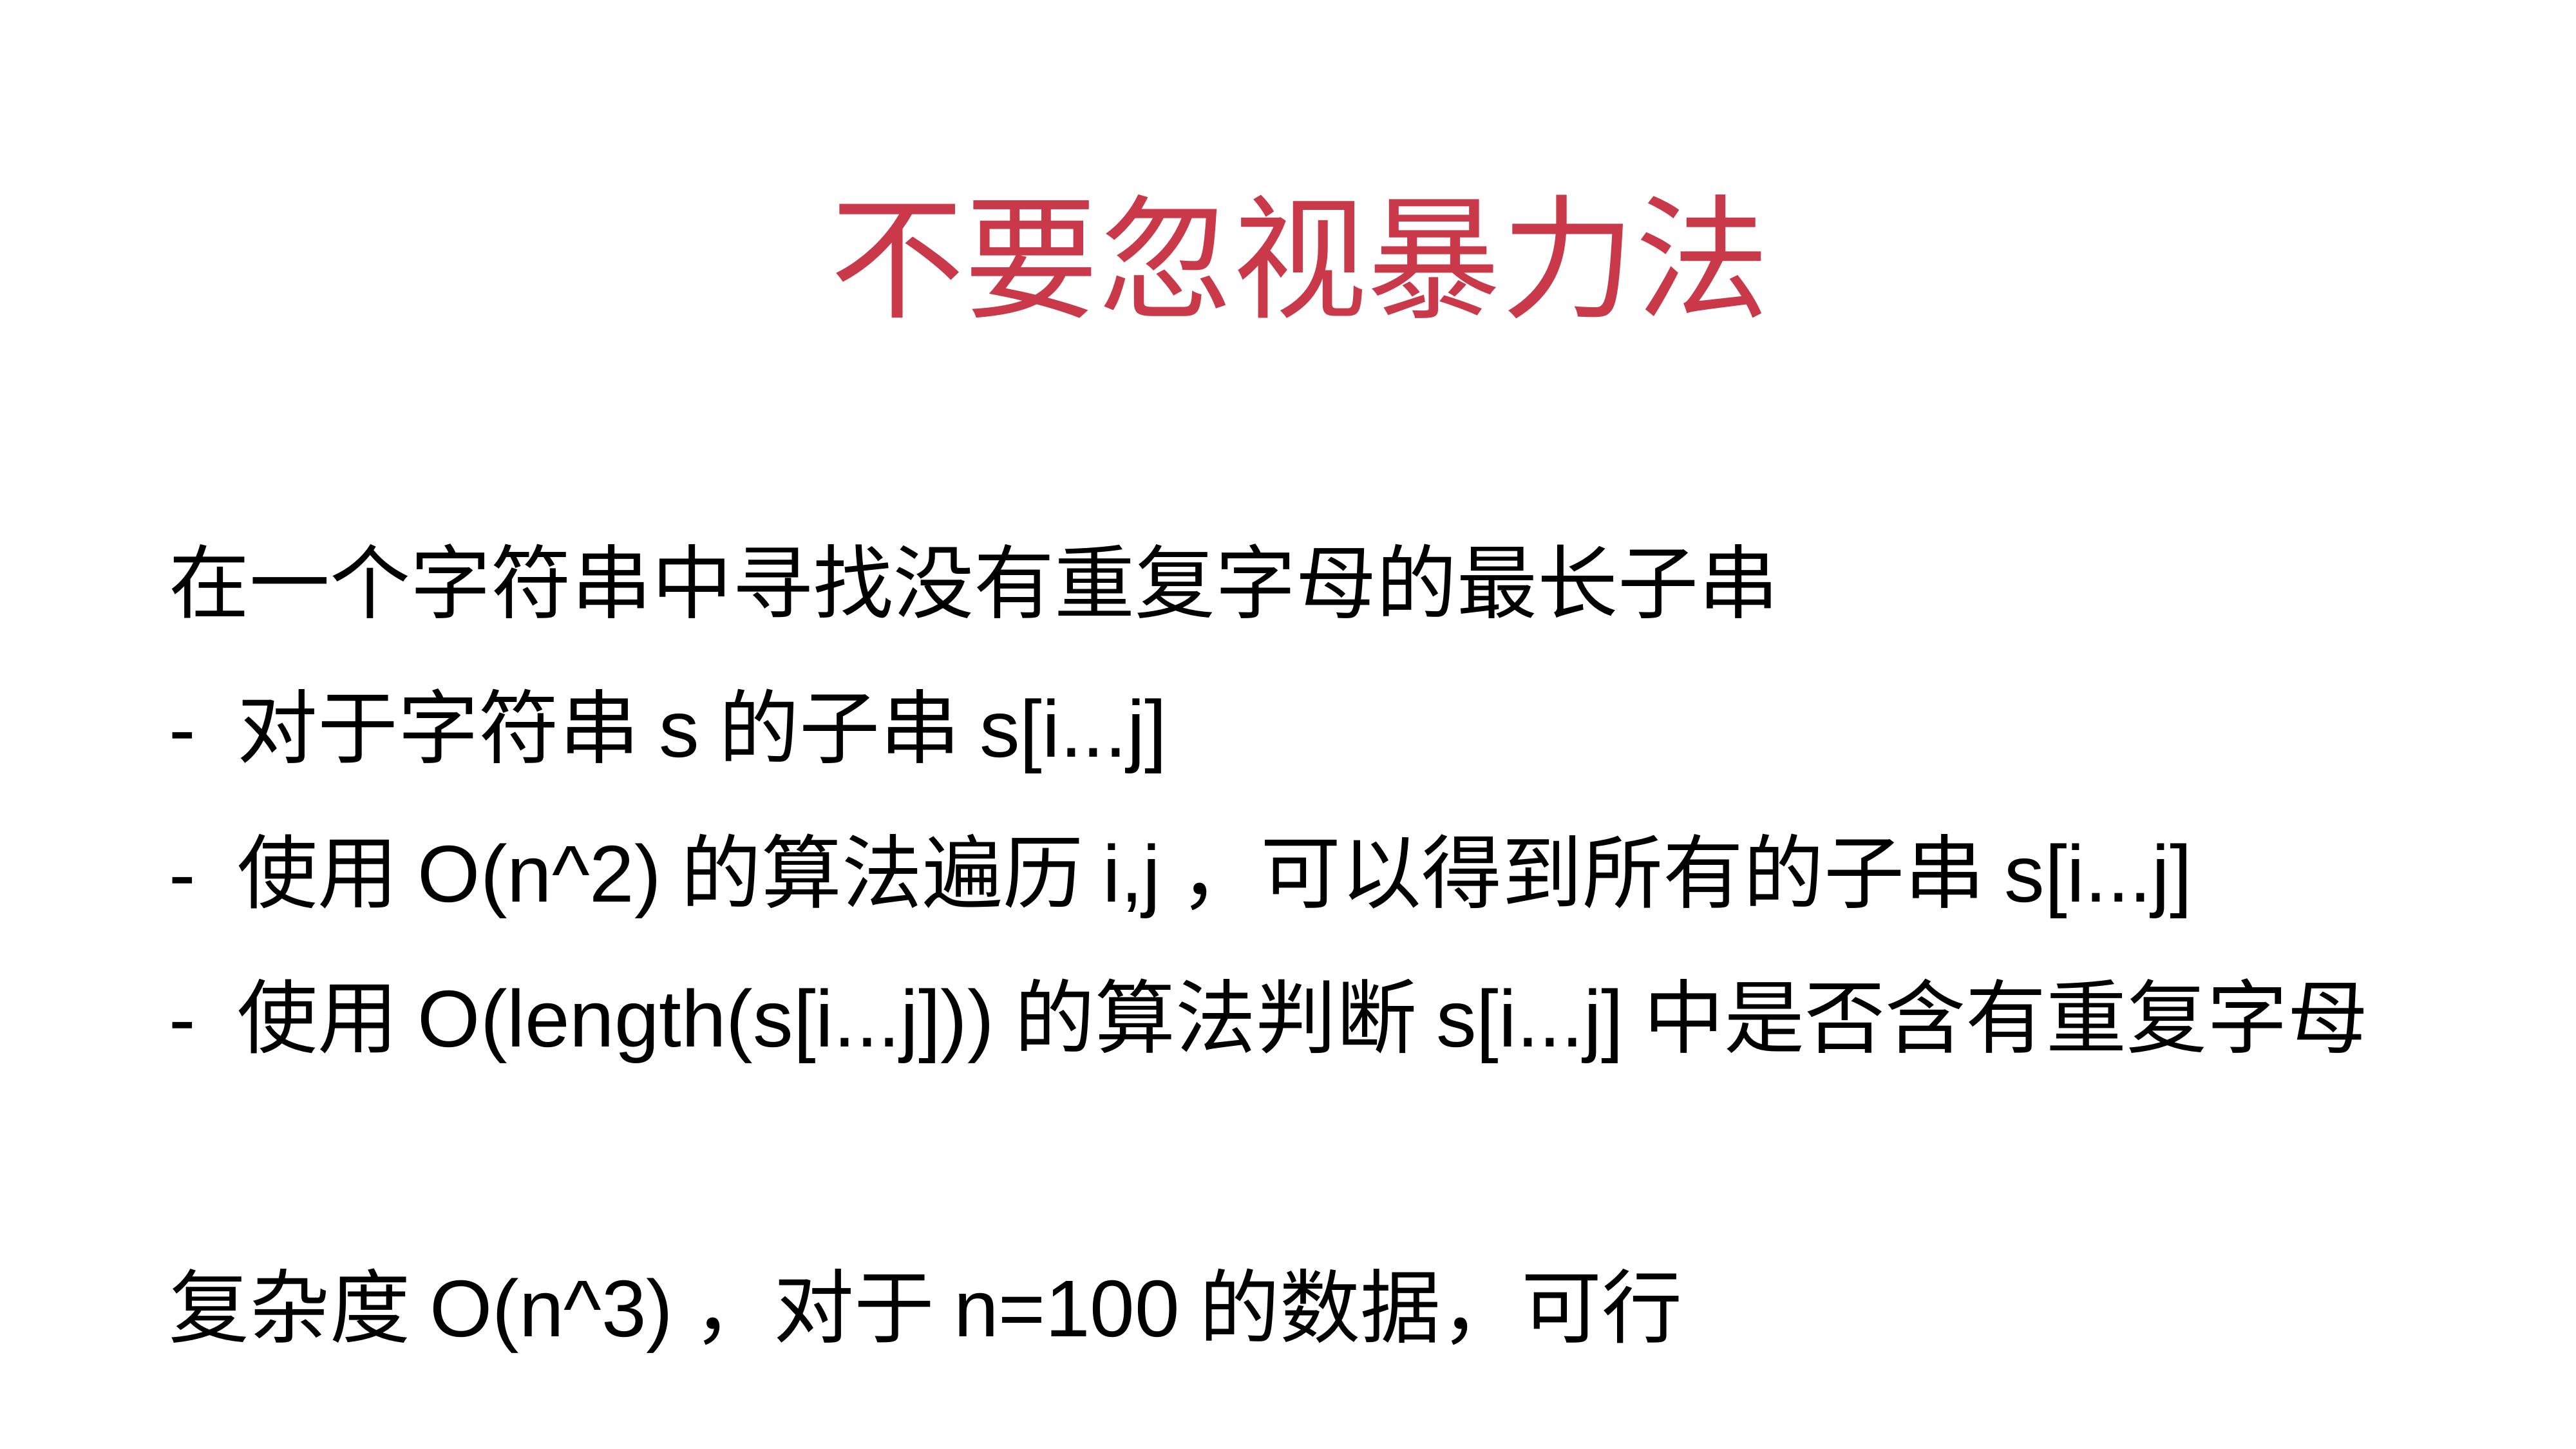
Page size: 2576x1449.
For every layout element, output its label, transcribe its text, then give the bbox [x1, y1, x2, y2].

title 不要忽视暴力法 [187, 124, 2389, 340]
text_box 在一个字符串中寻找没有重复字母的最长子串 - 对于字符串s的子串s[i...j] - 使用O(n^2)的算法遍历i,j，可以得到所有的子串s[i...j] - 使用O(length(s[i...j]))的算法判断s[i...j]中是否含有重复字母 复杂度O(n^3)，对于n=100的数据，可行 [164, 478, 2412, 1358]
